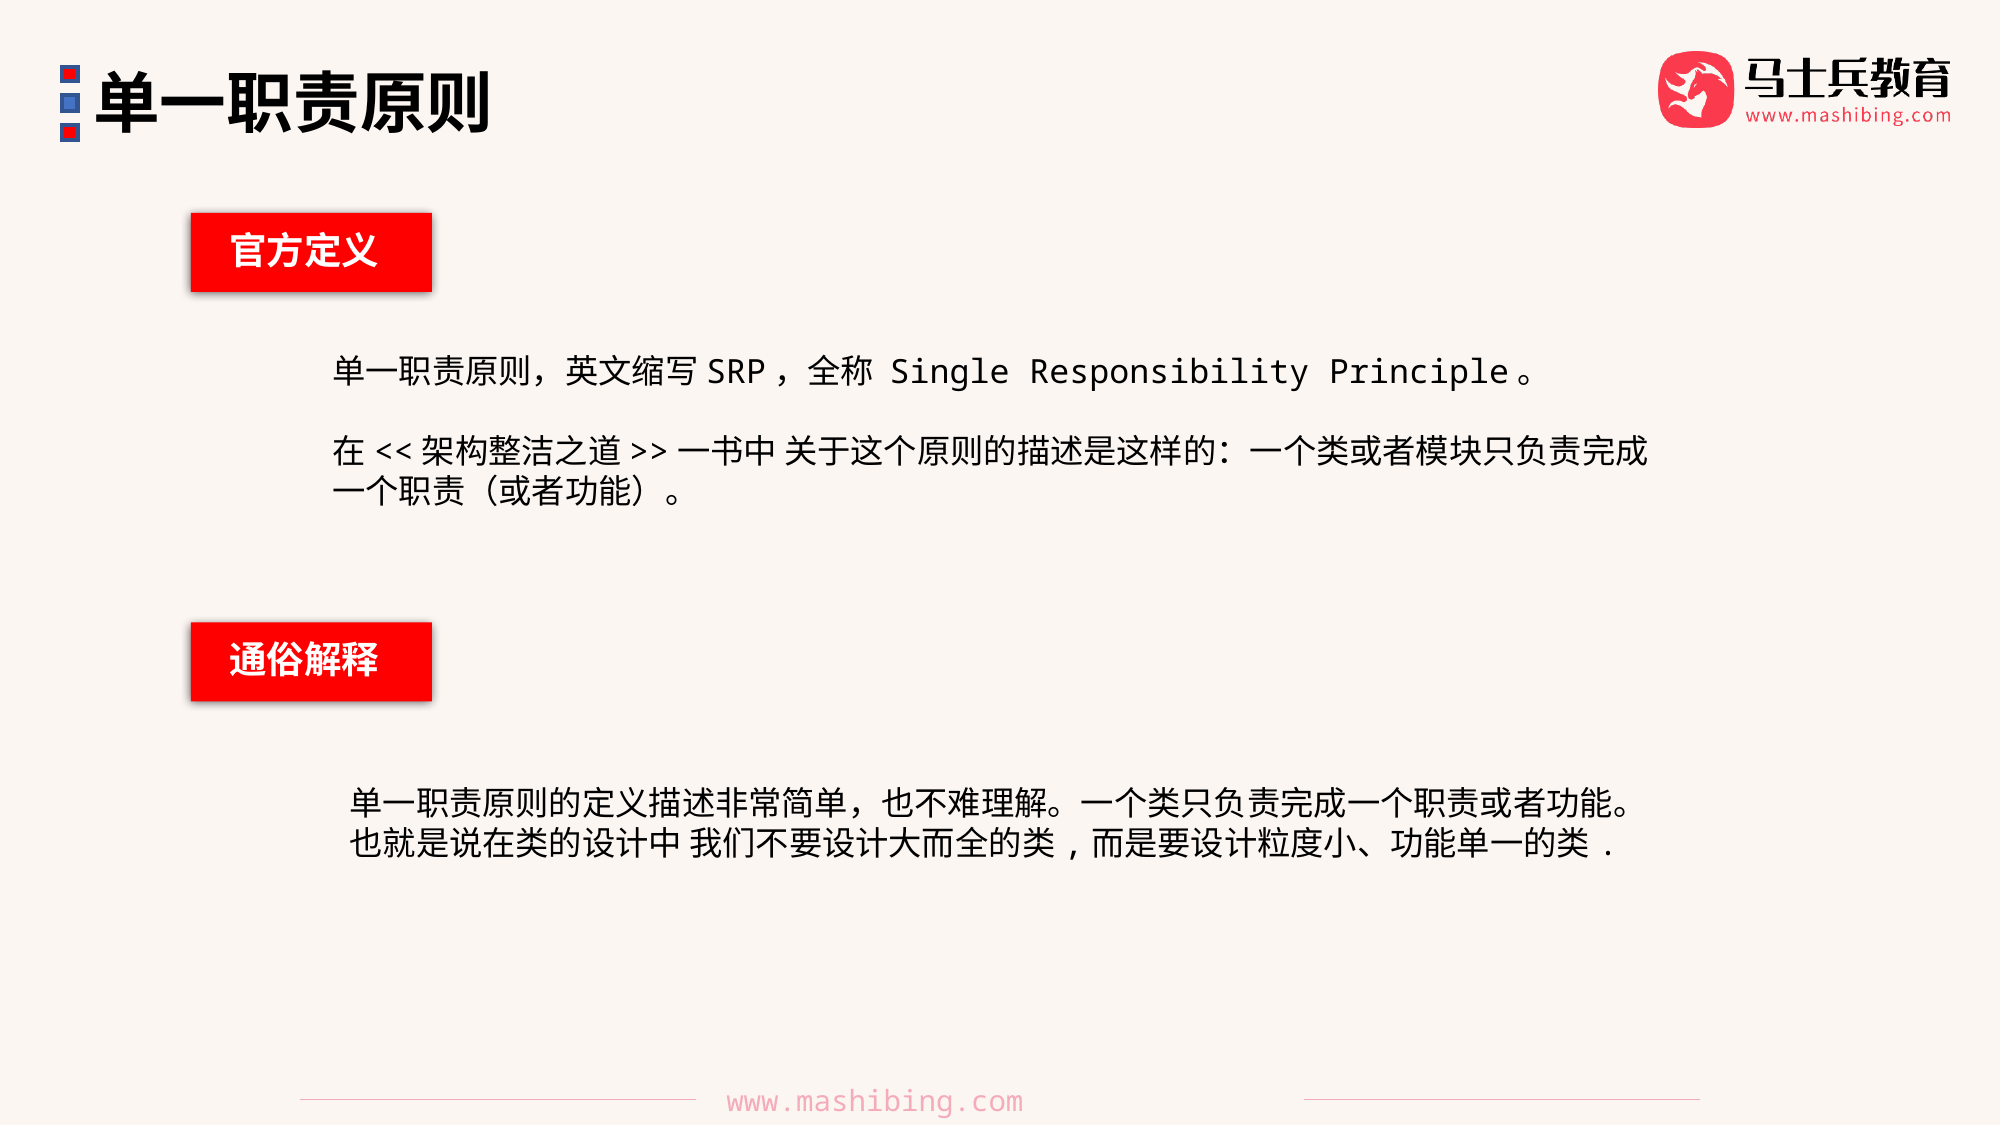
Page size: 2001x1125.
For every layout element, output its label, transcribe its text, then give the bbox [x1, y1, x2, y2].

text_box 单一职责原则 [78, 53, 882, 148]
picture [1658, 51, 1950, 128]
text_box [59, 64, 80, 83]
text_box [190, 212, 432, 292]
text_box 单一职责原则，英文缩写SRP，全称 Single Responsibility Principle。 在<<架构整洁之道>>一书中 关于这个原则的描述是这样的：一个类或者模块只负责完成一个职责（或者功能）。 [317, 342, 1675, 518]
text_box [190, 622, 432, 702]
text_box 通俗解释 [214, 629, 433, 689]
text_box [59, 92, 80, 114]
text_box 单一职责原则的定义描述非常简单，也不难理解。一个类只负责完成一个职责或者功能。也就是说在类的设计中 我们不要设计大而全的类,而是要设计粒度小、功能单一的类. [334, 774, 1660, 870]
text_box [59, 123, 80, 143]
text_box 官方定义 [214, 219, 433, 280]
